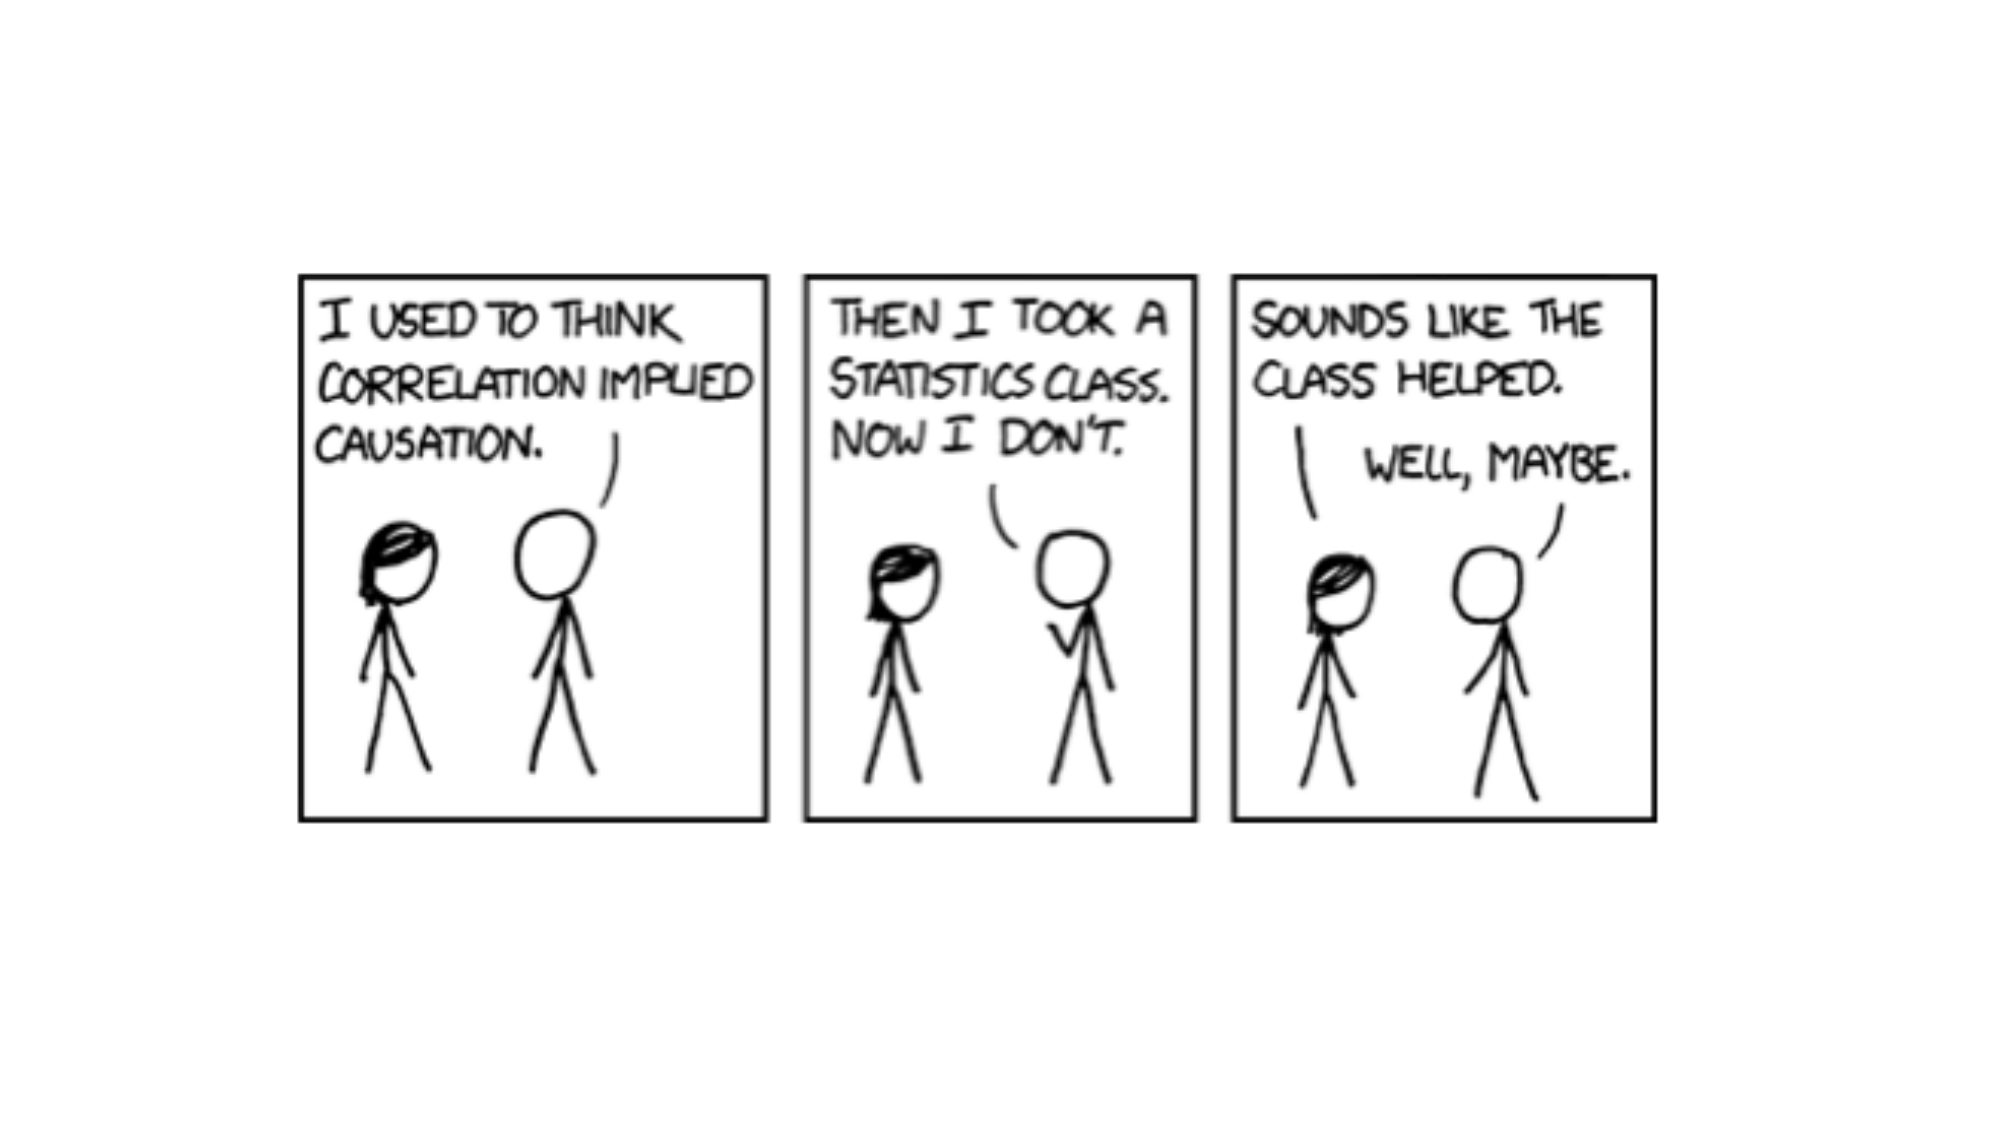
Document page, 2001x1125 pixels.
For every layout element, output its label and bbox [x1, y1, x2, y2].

picture [171, 0, 1771, 1086]
